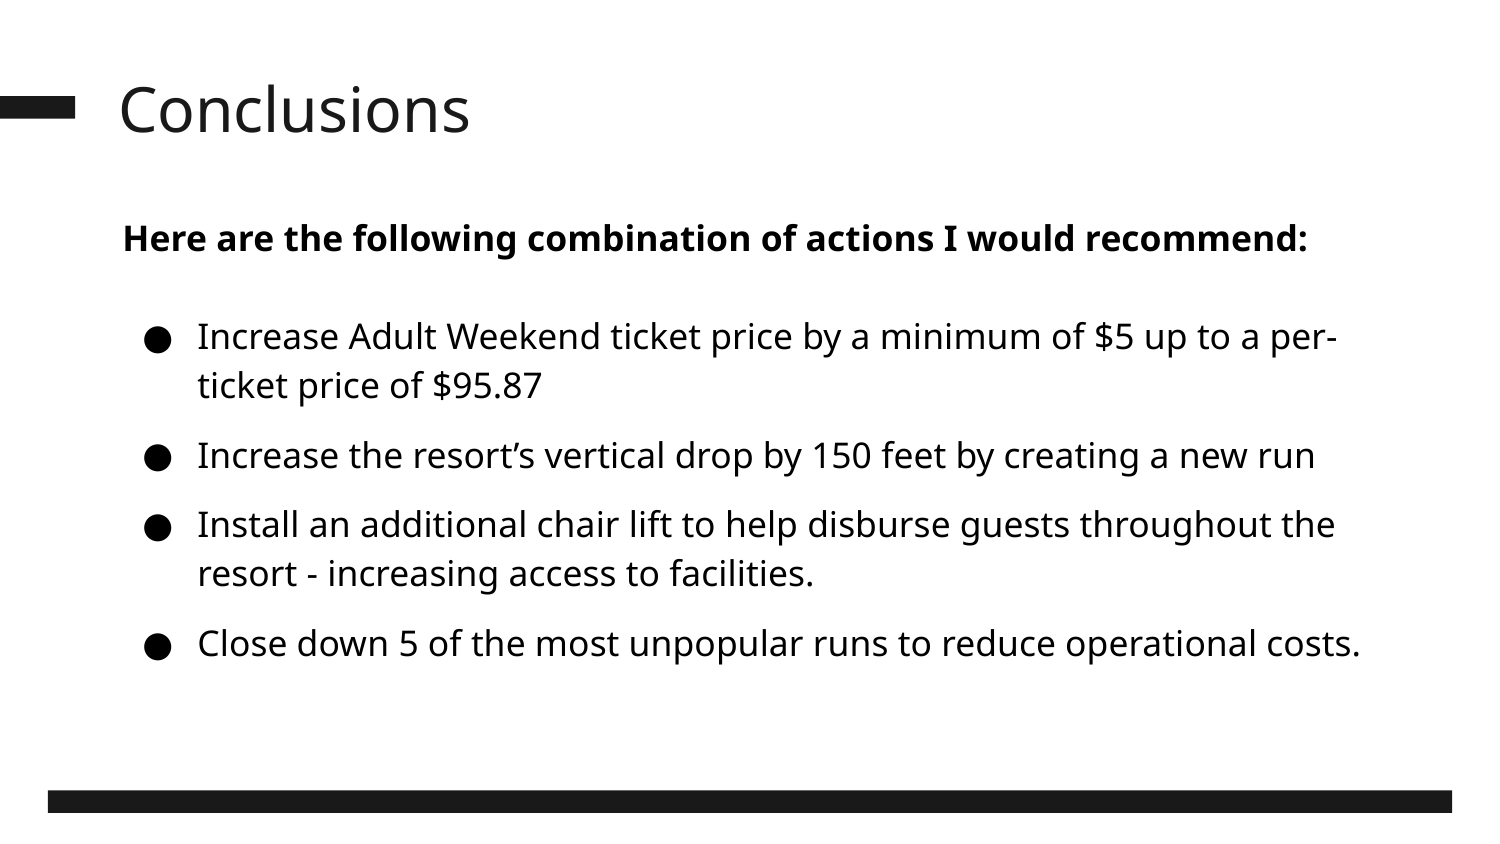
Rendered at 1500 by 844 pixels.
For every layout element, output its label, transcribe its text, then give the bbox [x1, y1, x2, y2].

text_box Here are the following combination of actions I would recommend: Increase Adult Weekend ticket price by a minimum of $5 up to a per-ticket price of $95.87 Increase the resort’s vertical drop by 150 feet by creating a new run Install an additional chair lift to help disburse guests throughout the resort - increasing access to facilities. Close down 5 of the most unpopular runs to reduce operational costs. [107, 194, 1407, 679]
title Conclusions [118, 69, 1382, 145]
